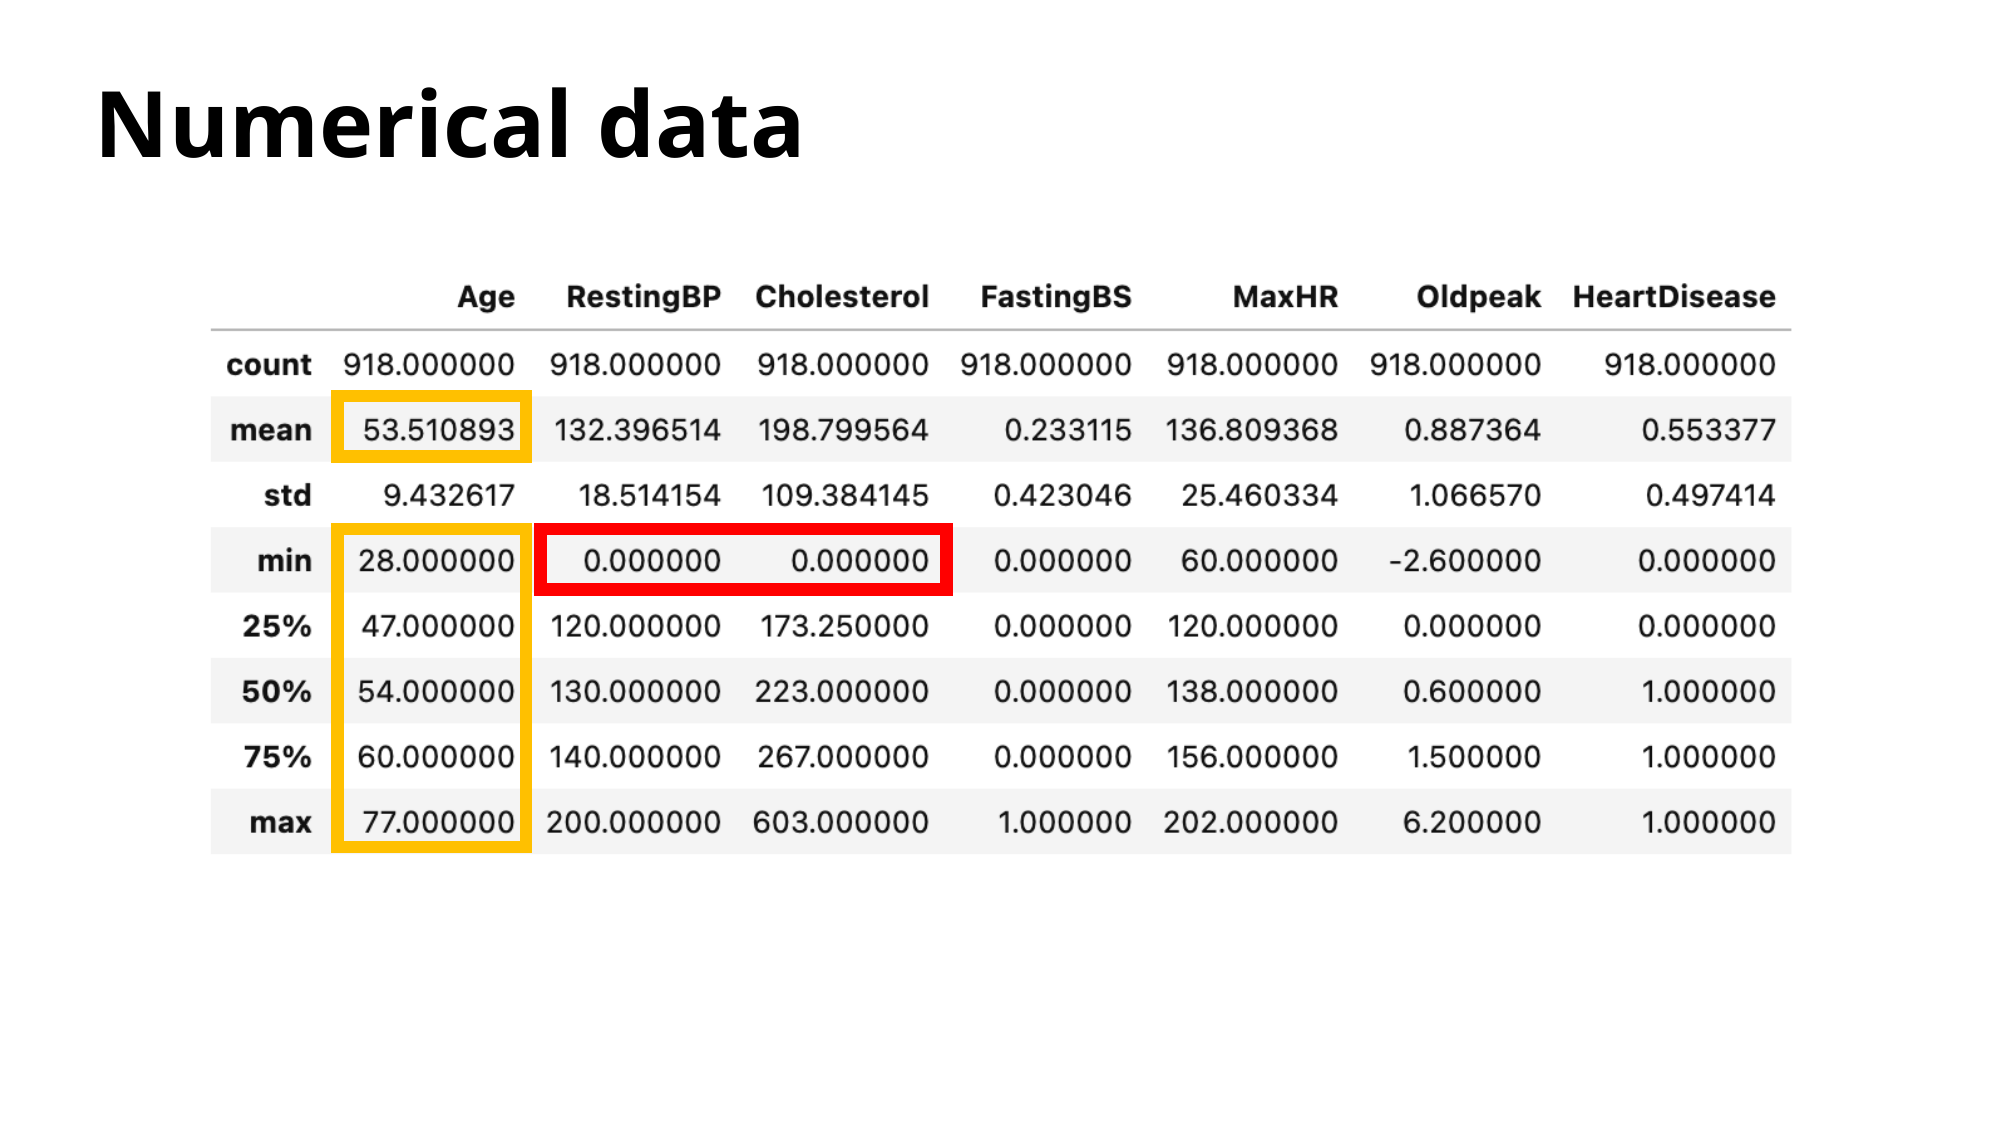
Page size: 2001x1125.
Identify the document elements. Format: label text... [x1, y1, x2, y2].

title Numerical data [79, 49, 1921, 207]
picture [200, 262, 1799, 863]
